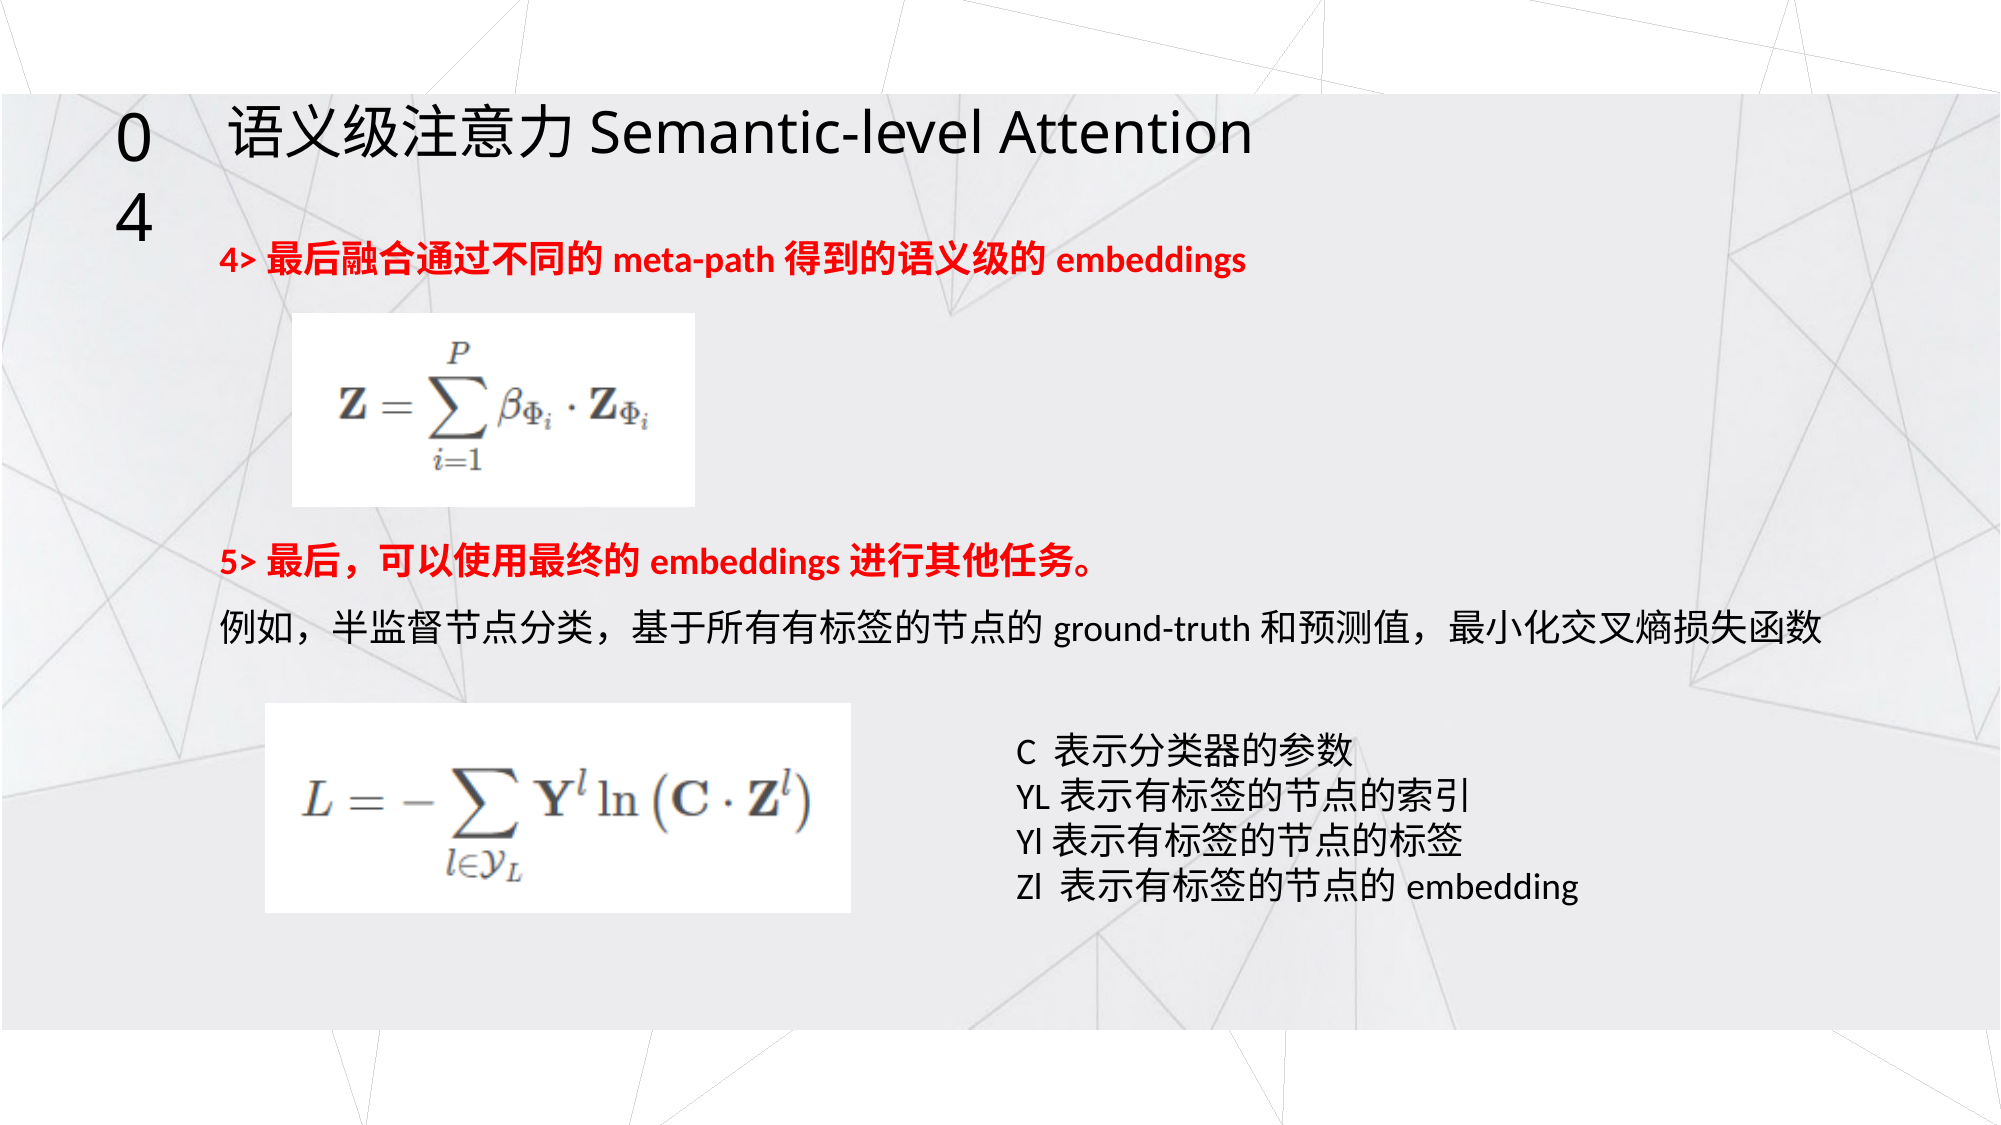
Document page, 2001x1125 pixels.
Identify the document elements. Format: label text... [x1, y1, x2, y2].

text_box 4>最后融合通过不同的meta-path得到的语义级的embeddings [204, 227, 1304, 288]
text_box 语义级注意力Semantic-level Attention [226, 95, 1283, 166]
picture [2, 94, 2001, 1030]
text_box 5>最后，可以使用最终的embeddings进行其他任务。 例如，半监督节点分类，基于所有有标签的节点的ground-truth和预测值，最小化交叉熵损失函数 [204, 506, 1874, 657]
text_box C 表示分类器的参数 YL表示有标签的节点的索引 Yl表示有标签的节点的标签 Zl 表示有标签的节点的embedding [1001, 719, 2000, 960]
text_box 04 [115, 95, 190, 256]
